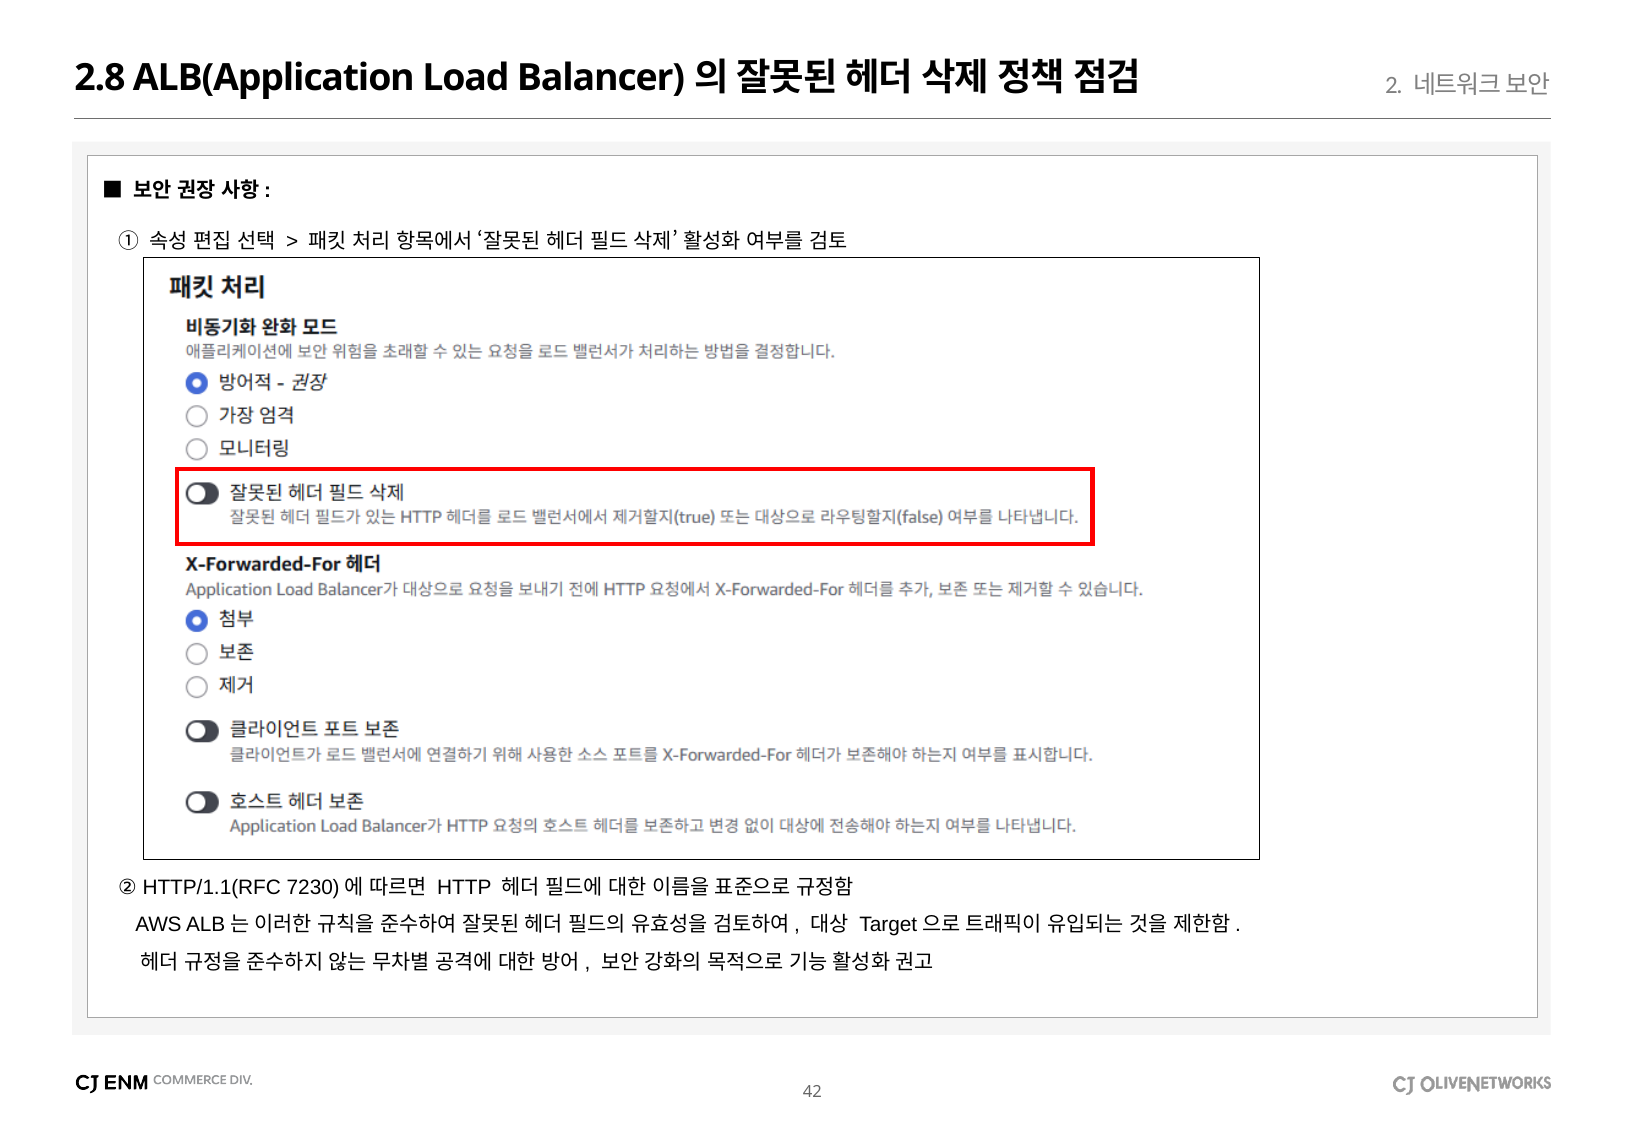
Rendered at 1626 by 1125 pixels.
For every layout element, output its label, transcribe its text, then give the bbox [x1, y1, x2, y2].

picture [143, 257, 1260, 860]
text_box ② HTTP/1.1(RFC 7230)에 따르면 HTTP 헤더 필드에 대한 이름을 표준으로 규정함 AWS ALB는 이러한 규칙을 준수하여 잘못된 헤더 필드의 유효성을 검토하여, 대상 Target으로 트래픽이 유입되는 것을 제한함. 헤더 규정을 준수하지 않는 무차별 공격에 대한 방어, 보안 강화의 목적으로 기능 활성화 권고 [103, 853, 1493, 981]
picture [68, 1067, 260, 1101]
text_box ■ 보안 권장 사항: [87, 169, 355, 210]
text_box [87, 154, 1539, 1019]
text_box ① 속성 편집 선택 > 패킷 처리 항목에서 ‘잘못된 헤더 필드 삭제’ 활성화 여부를 검토 [103, 208, 1435, 261]
list 2. 네트워크 보안 [1184, 60, 1551, 98]
text_box [71, 141, 1552, 1036]
list 2.8 ALB(Application Load Balancer)의 잘못된 헤더 삭제 정책 점검 [74, 46, 1184, 111]
picture [1393, 1076, 1551, 1095]
